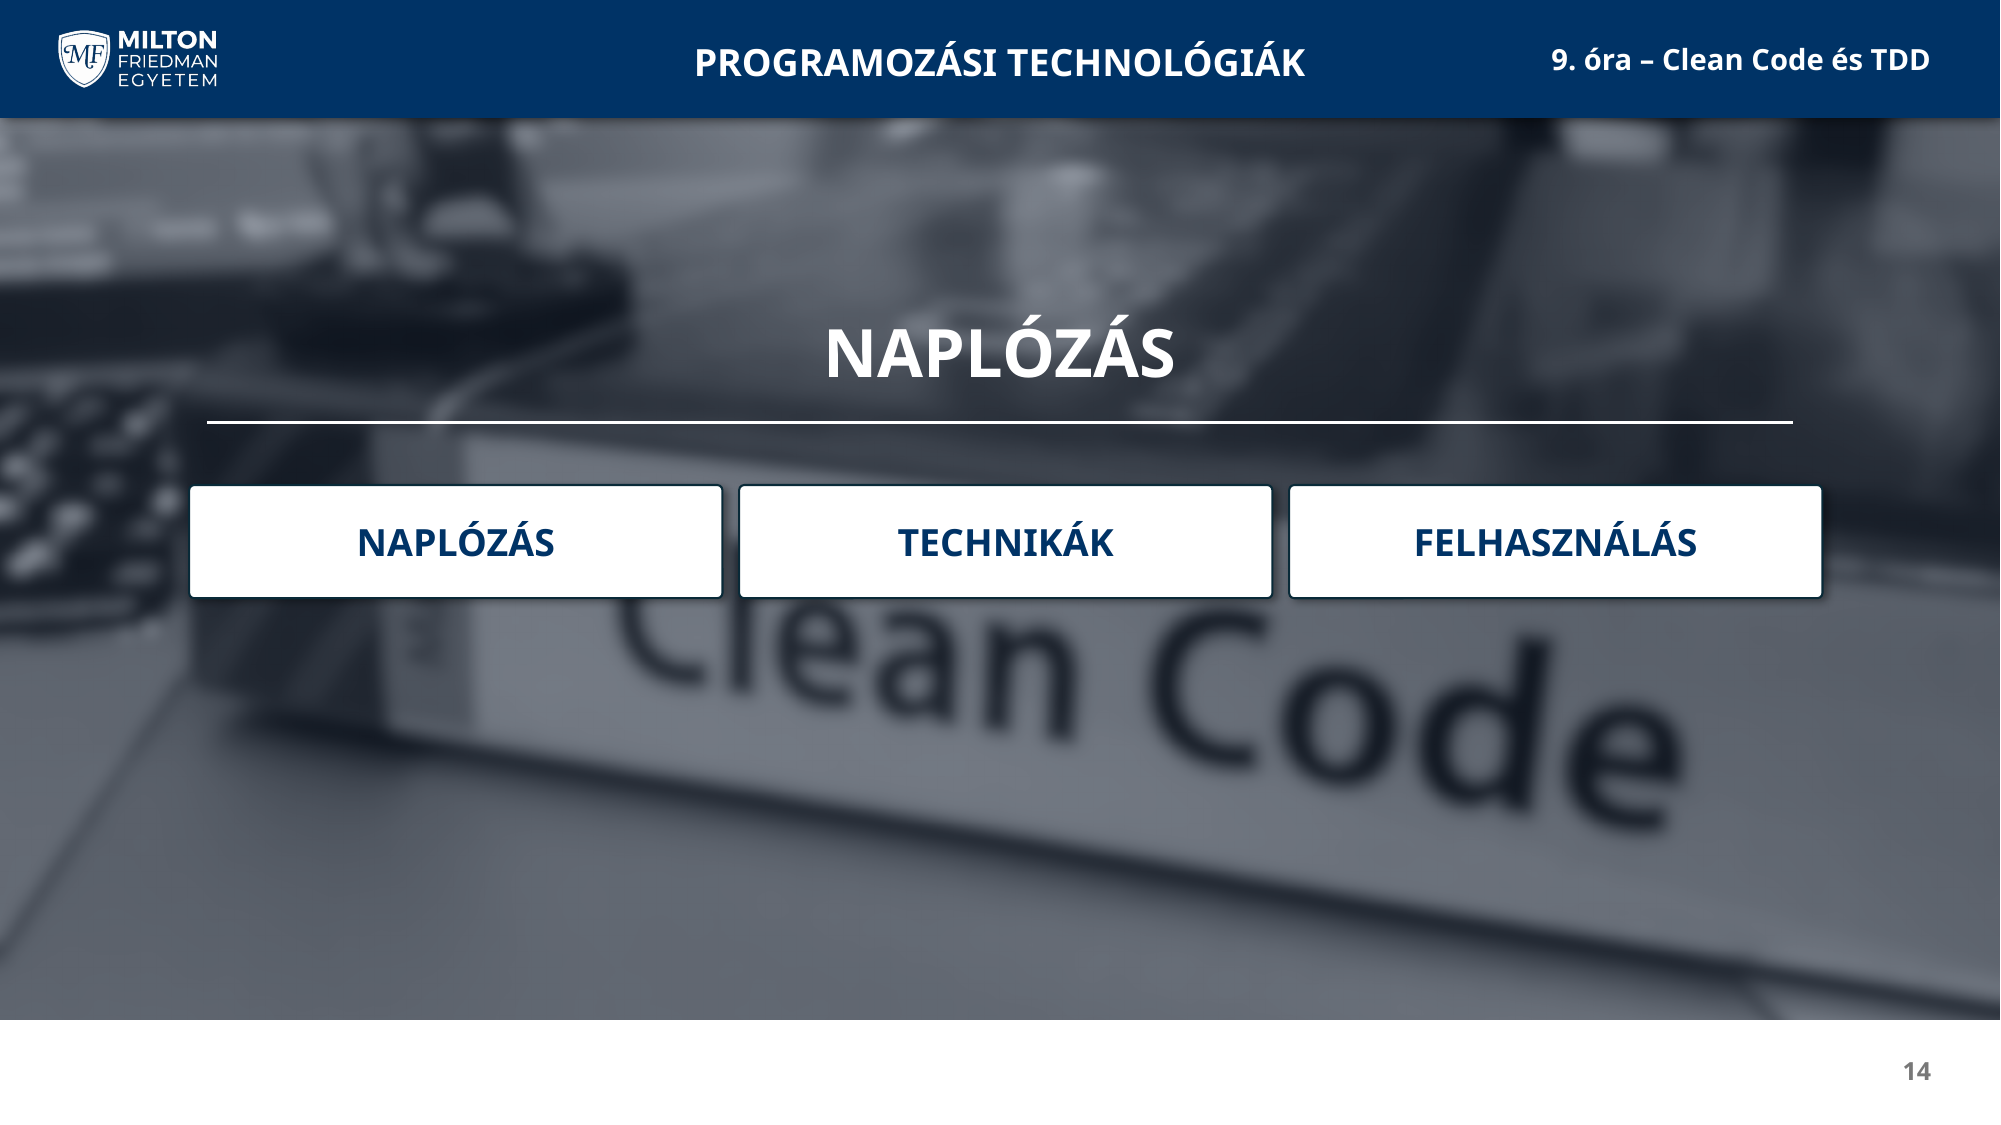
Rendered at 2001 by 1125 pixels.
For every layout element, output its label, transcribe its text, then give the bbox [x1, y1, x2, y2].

text_box [0, 0, 2000, 117]
picture [0, 117, 2000, 1021]
slide_number 13 [1496, 1042, 1947, 1103]
text_box PROGRAMOZÁSI TECHNOLÓGIÁK [608, 31, 1392, 92]
picture [58, 29, 218, 89]
text_box 9. óra – Clean Code és TDD [1438, 33, 1947, 84]
